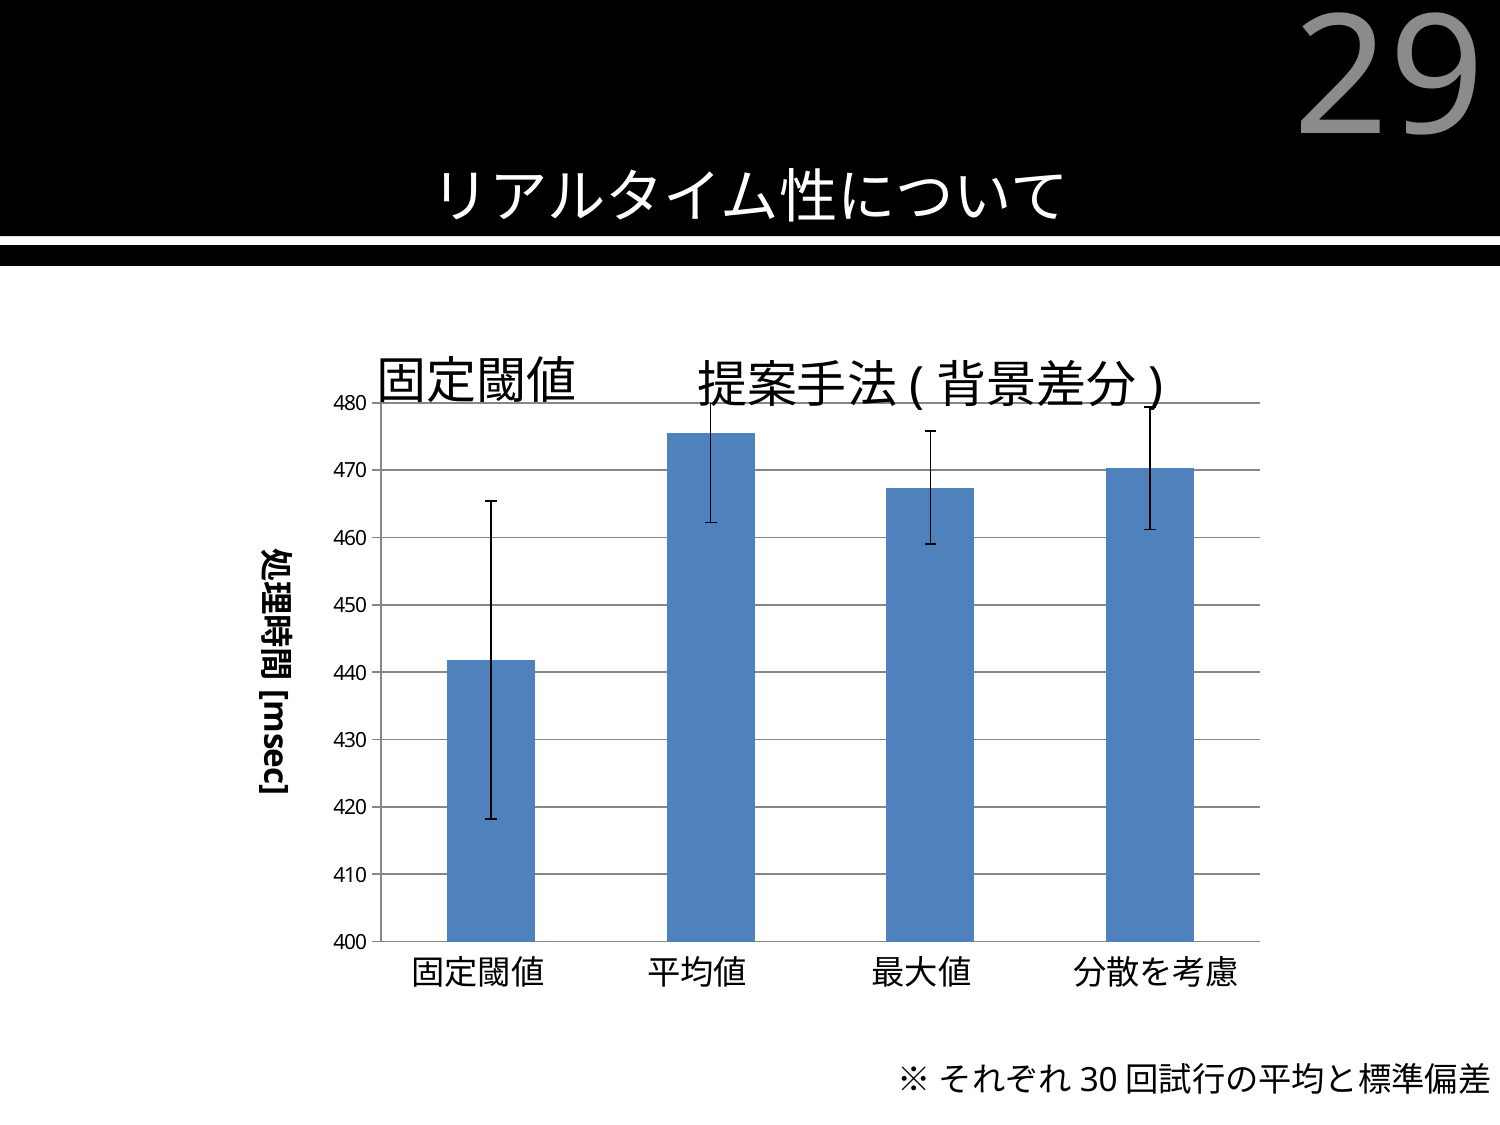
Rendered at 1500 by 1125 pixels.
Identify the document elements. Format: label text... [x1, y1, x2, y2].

text_box ※それぞれ30回試行の平均と標準偏差 [882, 1050, 1500, 1105]
slide_number 29 [1128, 0, 1500, 161]
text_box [218, 341, 1282, 1000]
text_box リアルタイム性について [0, 0, 1500, 238]
